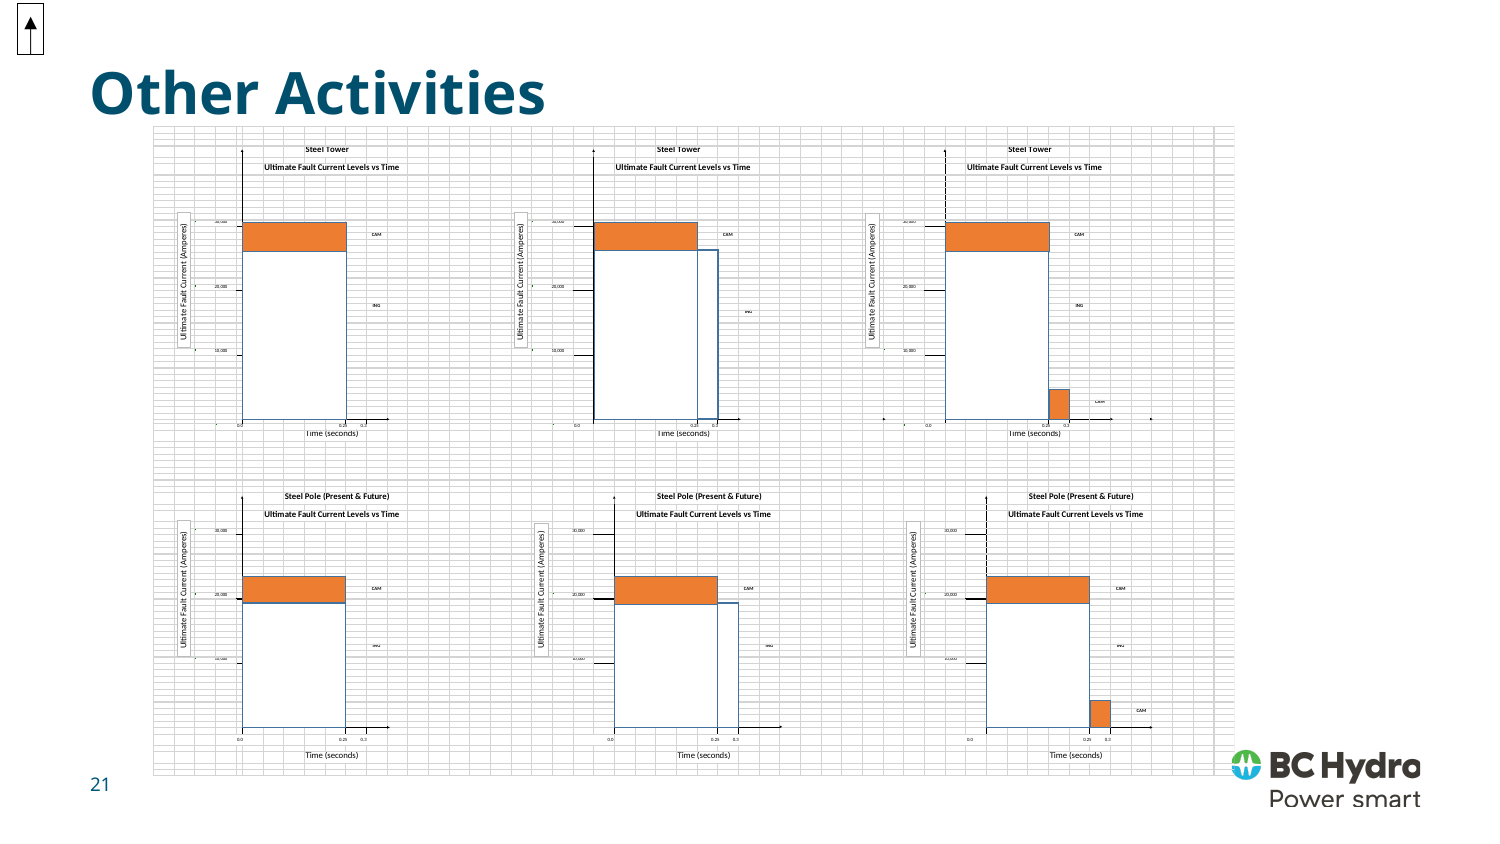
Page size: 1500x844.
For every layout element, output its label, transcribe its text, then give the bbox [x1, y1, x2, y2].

slide_number 21 [75, 763, 134, 808]
title Other Activities [74, 47, 1072, 148]
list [152, 125, 1235, 777]
picture [18, 4, 43, 54]
